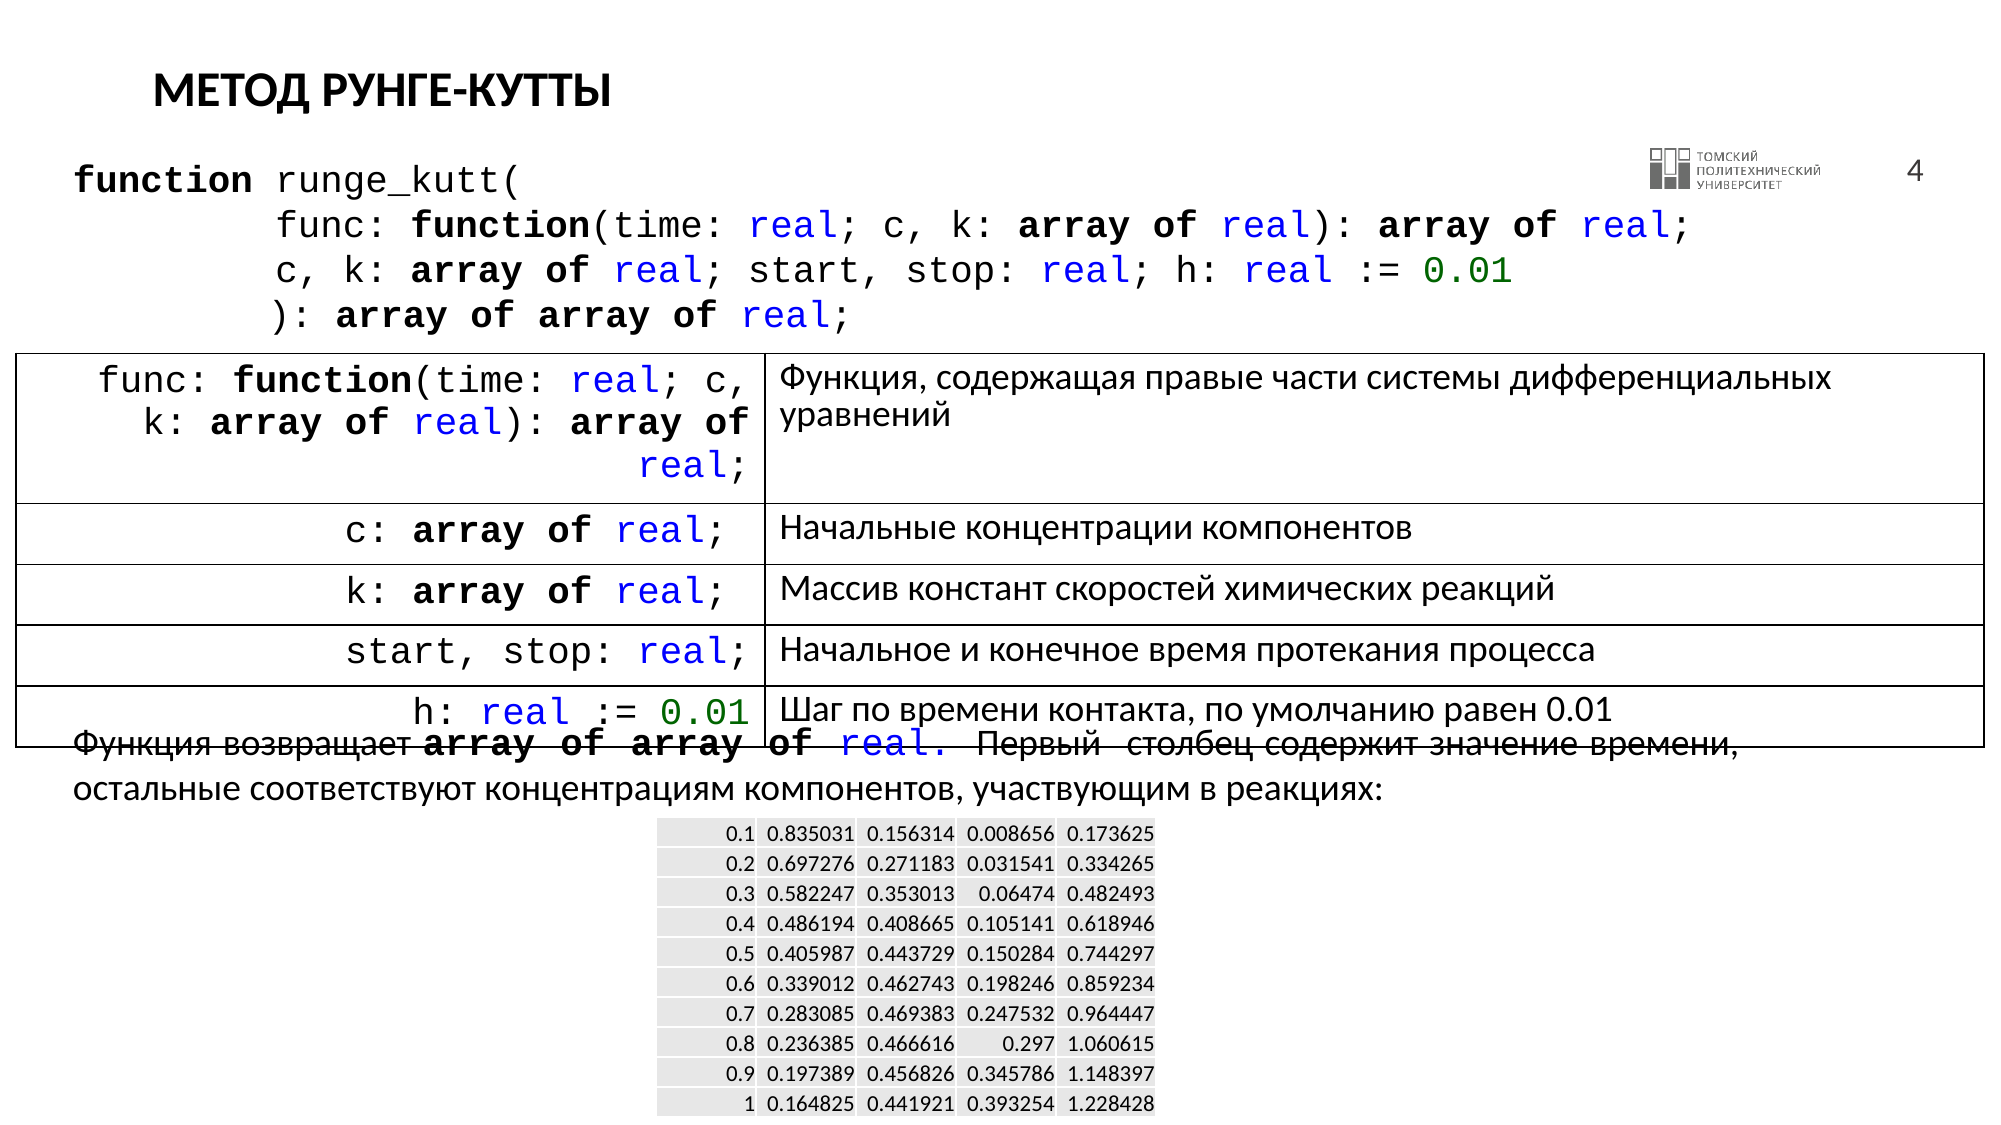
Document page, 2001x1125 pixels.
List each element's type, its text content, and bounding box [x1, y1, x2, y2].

table_cell 0.9 [657, 1058, 755, 1086]
table_cell 0.3 [657, 878, 755, 906]
table_cell 0.482493 [1057, 878, 1155, 906]
table_cell 0.271183 [857, 848, 955, 876]
table_cell 1 [657, 1088, 755, 1116]
table_cell 0.393254 [957, 1088, 1055, 1116]
table_cell 0.486194 [757, 908, 855, 936]
table_cell 1.060615 [1057, 1028, 1155, 1056]
table_cell 0.031541 [957, 848, 1055, 876]
table_cell 0.197389 [757, 1058, 855, 1086]
table_cell k: array of real; [17, 565, 764, 624]
table_cell 0.297 [957, 1028, 1055, 1056]
table_header func: function(time: real; c, k: array of real): array of real; [17, 354, 764, 503]
table_cell 0.964447 [1057, 998, 1155, 1026]
table_cell 0.582247 [757, 878, 855, 906]
table_cell 0.466616 [857, 1028, 955, 1056]
table_cell 0.859234 [1057, 968, 1155, 996]
table_header Функция, содержащая правые части системы дифференциальных уравнений [766, 354, 1983, 503]
table_cell 0.105141 [957, 908, 1055, 936]
table_cell 0.353013 [857, 878, 955, 906]
table_cell 0.697276 [757, 848, 855, 876]
table_cell 0.618946 [1057, 908, 1155, 936]
table_cell 0.7 [657, 998, 755, 1026]
table_cell 0.2 [657, 848, 755, 876]
table_cell 0.6 [657, 968, 755, 996]
table_cell Начальные концентрации компонентов [766, 504, 1983, 564]
table_cell 1.228428 [1057, 1088, 1155, 1116]
table_cell 0.06474 [957, 878, 1055, 906]
table_cell 0.339012 [757, 968, 855, 996]
table_header 0.1 [657, 818, 755, 846]
table_cell 0.8 [657, 1028, 755, 1056]
table_cell 0.744297 [1057, 938, 1155, 966]
table_header 0.835031 [757, 818, 855, 846]
table_cell 0.405987 [757, 938, 855, 966]
table_cell 0.5 [657, 938, 755, 966]
table_cell 0.247532 [957, 998, 1055, 1026]
table_cell 0.198246 [957, 968, 1055, 996]
table_cell h: real := 0.01 [17, 687, 764, 746]
table_cell 1.148397 [1057, 1058, 1155, 1086]
table_cell 0.283085 [757, 998, 855, 1026]
text_box function runge_kutt( func: function(time: real; c, k: array of real): array of real; c, k: array of real; start, stop: real; h: real := 0.01 ): array of array of real; [58, 147, 1742, 343]
text_box Функция возвращает array of array of real. Первый столбец содержит значение времени, остальные соответствуют концентрациям компонентов, участвующим в реакциях: [58, 710, 1755, 816]
table_cell 0.164825 [757, 1088, 855, 1116]
table_cell Шаг по времени контакта, по умолчанию равен 0.01 [766, 687, 1983, 746]
table_cell start, stop: real; [17, 626, 764, 685]
title МЕТОД РУНГЕ-КУТТЫ [137, 24, 1755, 156]
table_cell 0.462743 [857, 968, 955, 996]
picture [1742, 148, 1820, 189]
table_cell 0.443729 [857, 938, 955, 966]
table_cell c: array of real; [17, 504, 764, 564]
table_cell 0.236385 [757, 1028, 855, 1056]
table_cell 0.441921 [857, 1088, 955, 1116]
table_cell 0.456826 [857, 1058, 955, 1086]
table_cell 0.334265 [1057, 848, 1155, 876]
table_cell Массив констант скоростей химических реакций [766, 565, 1983, 624]
table_cell Начальное и конечное время протекания процесса [766, 626, 1983, 685]
table_cell 0.345786 [957, 1058, 1055, 1086]
table_cell 0.408665 [857, 908, 955, 936]
table_header 0.173625 [1057, 818, 1155, 846]
table_cell 0.4 [657, 908, 755, 936]
table_cell 0.469383 [857, 998, 955, 1026]
table_header 0.008656 [957, 818, 1055, 846]
table_cell 0.150284 [957, 938, 1055, 966]
table_header 0.156314 [857, 818, 955, 846]
